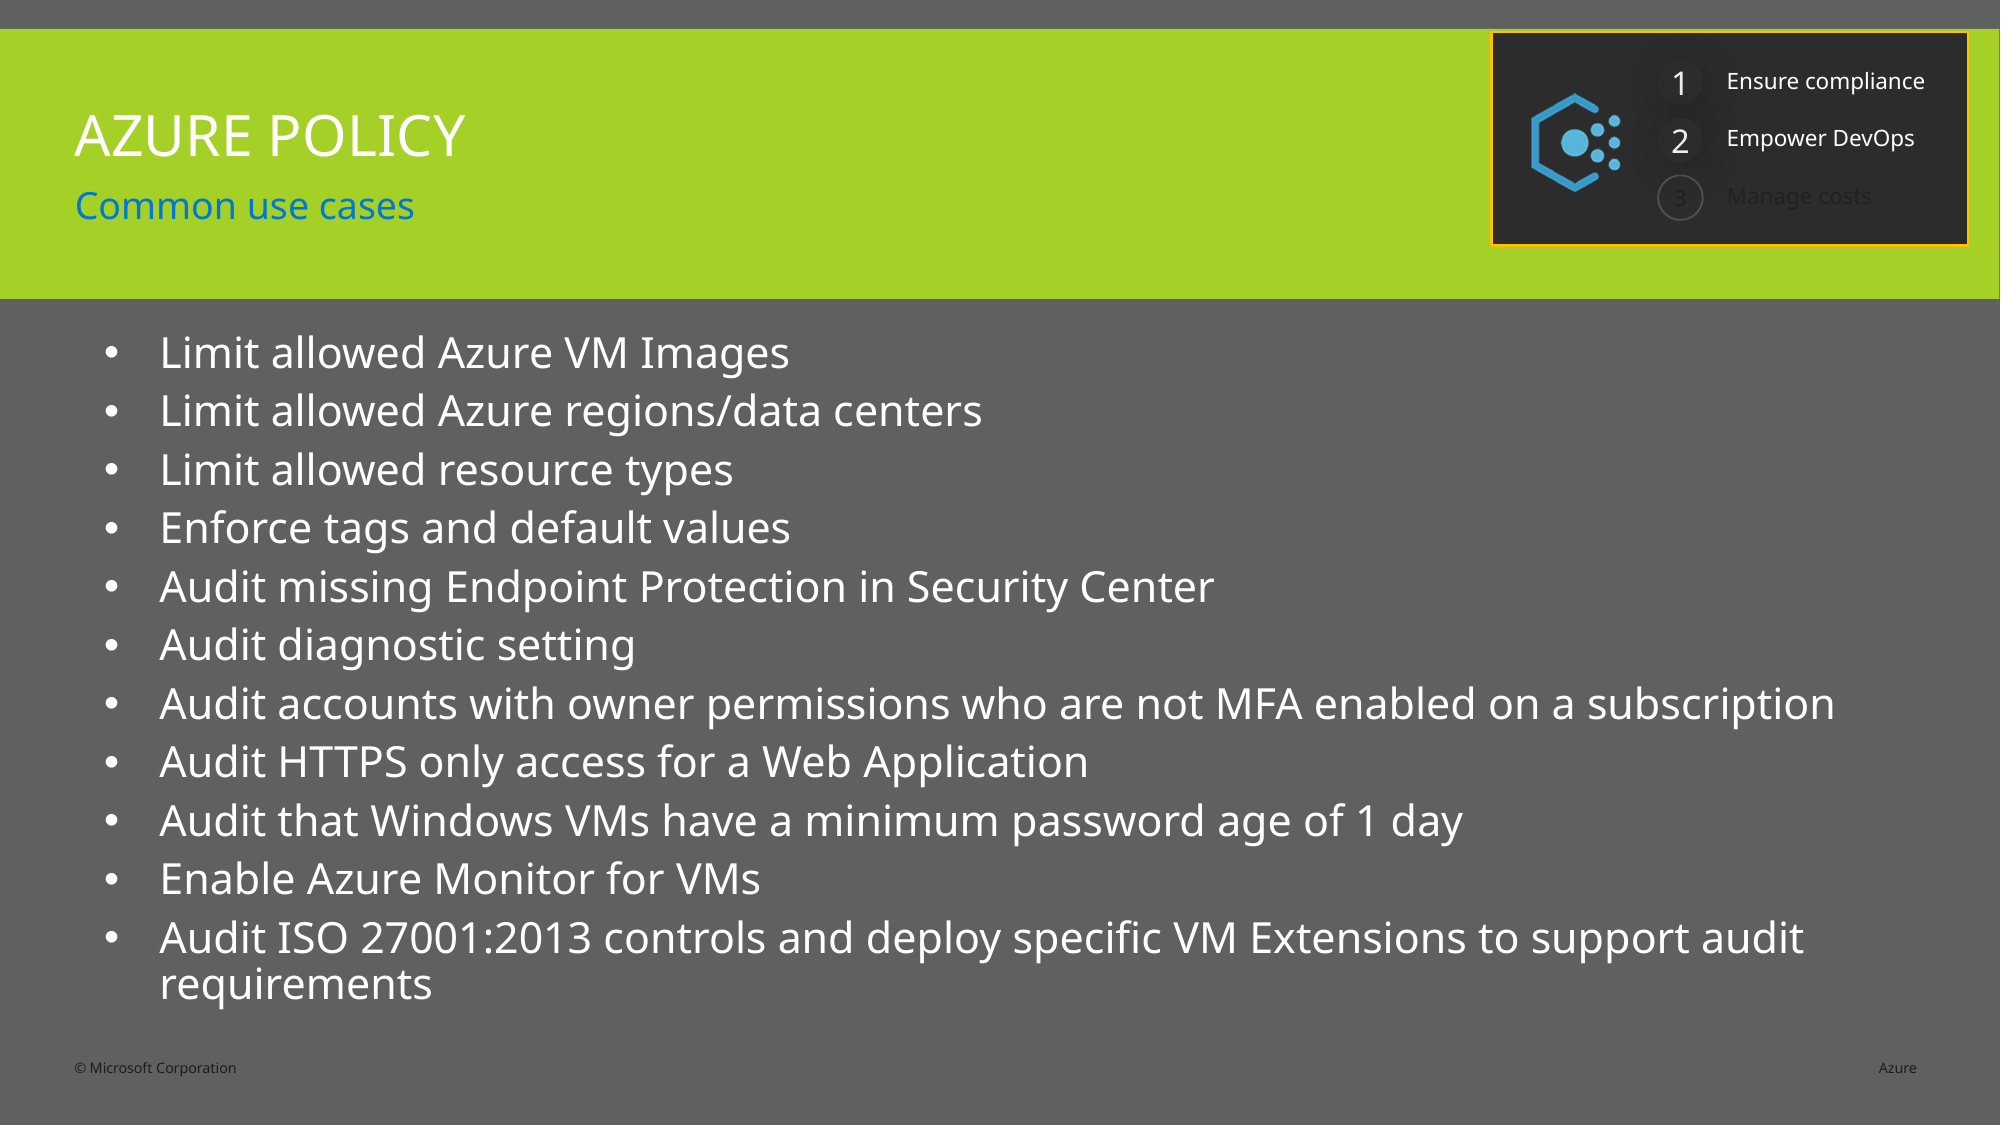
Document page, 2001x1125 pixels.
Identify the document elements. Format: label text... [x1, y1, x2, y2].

title Azure Policy [74, 101, 1484, 168]
footer © Microsoft Corporation Azure [59, 1058, 1960, 1078]
text_box Common use cases [74, 172, 1403, 244]
text_box Limit allowed Azure VM Images Limit allowed Azure regions/data centers Limit allowed resource types Enforce tags and default values Audit missing Endpoint Protection in Security Center Audit diagnostic setting Audit accounts with owner permissions who are not MFA enabled on a subscription Audit HTTPS only access for a Web Application Audit that Windows VMs have a minimum password age of 1 day Enable Azure Monitor for VMs Audit ISO 27001:2013 controls and deploy specific VM Extensions to support audit requirements [74, 307, 1976, 1033]
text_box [1491, 31, 1969, 246]
